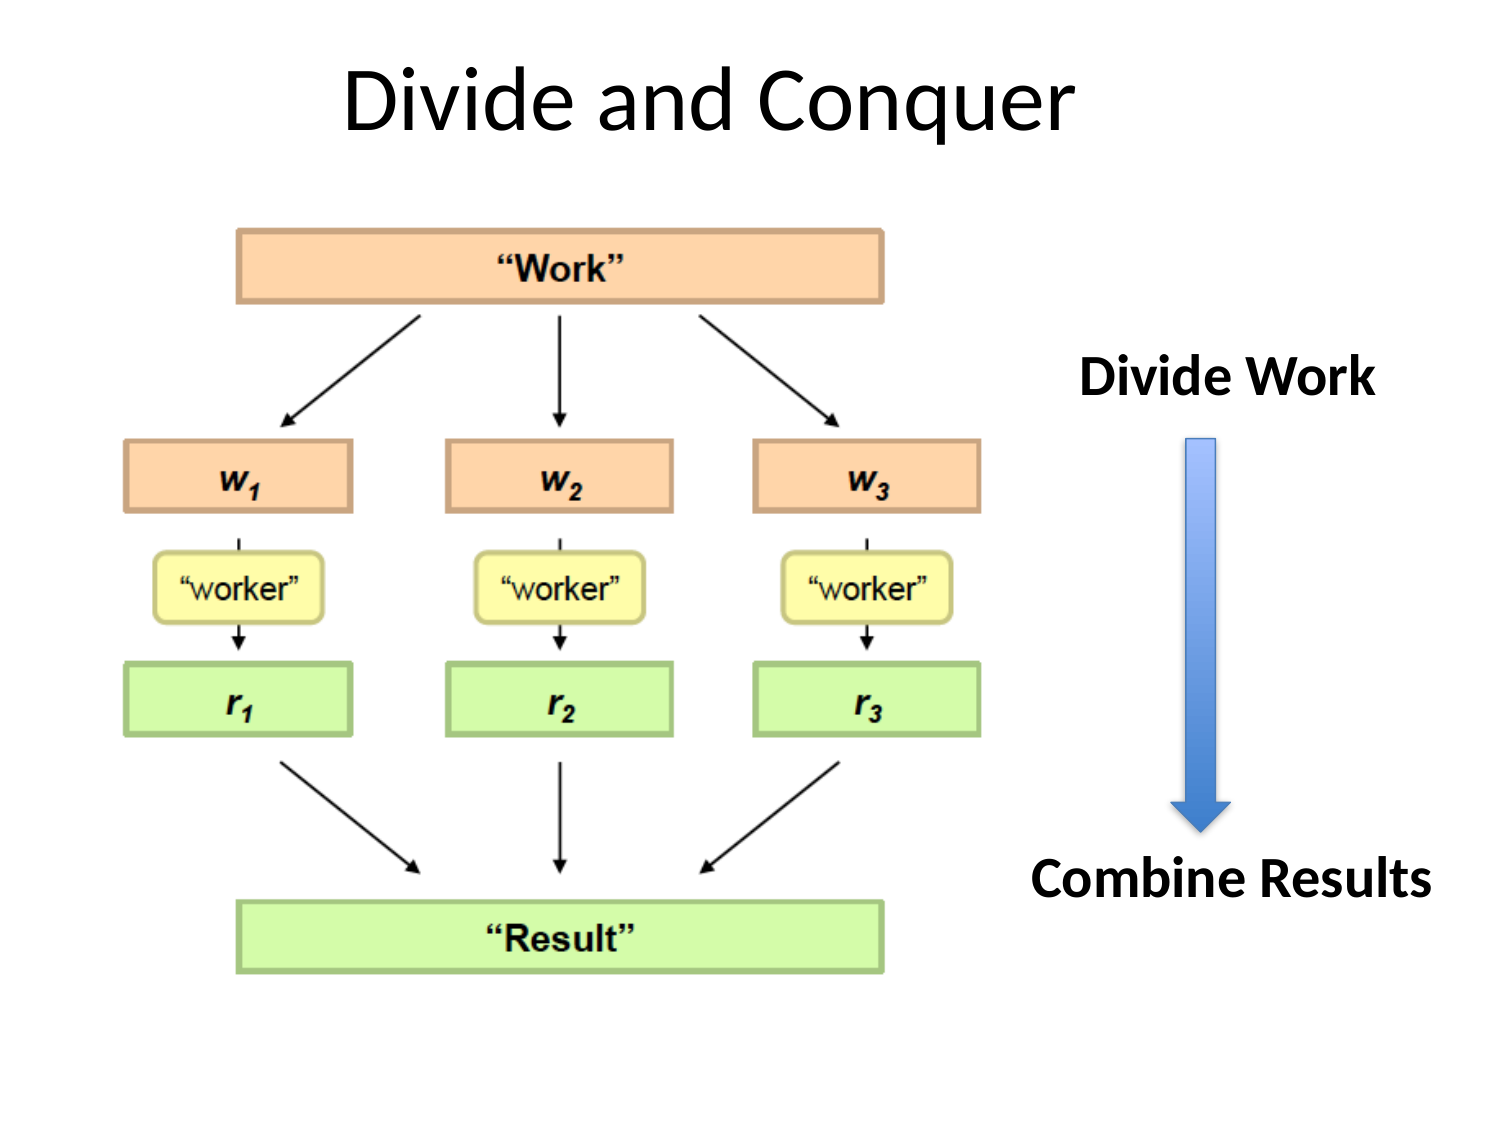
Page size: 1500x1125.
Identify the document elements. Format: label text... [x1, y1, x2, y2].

picture [102, 184, 993, 1009]
title Divide and Conquer [35, 0, 1386, 188]
text_box Divide Work [1030, 329, 1426, 415]
text_box [1170, 437, 1232, 833]
text_box Combine Results [1016, 832, 1463, 917]
